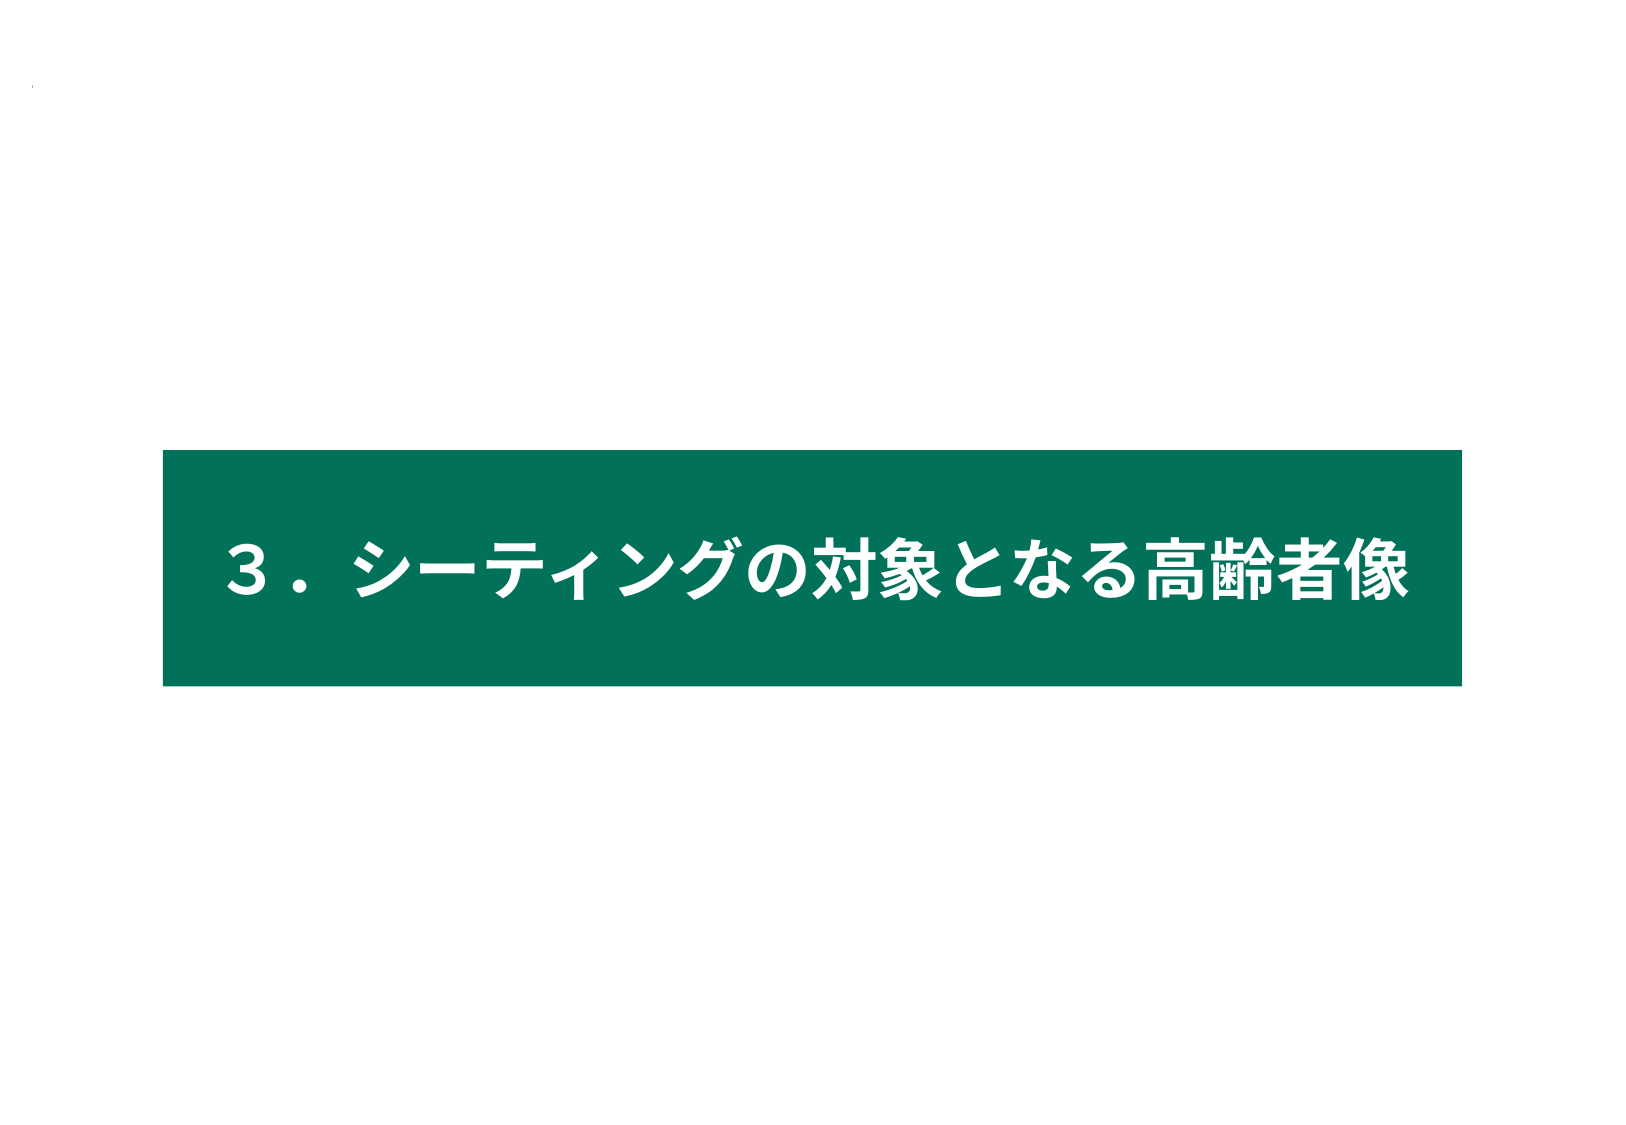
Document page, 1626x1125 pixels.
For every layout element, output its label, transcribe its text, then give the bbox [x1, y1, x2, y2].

text_box ３．シーティングの対象となる高齢者像 [162, 449, 1463, 687]
